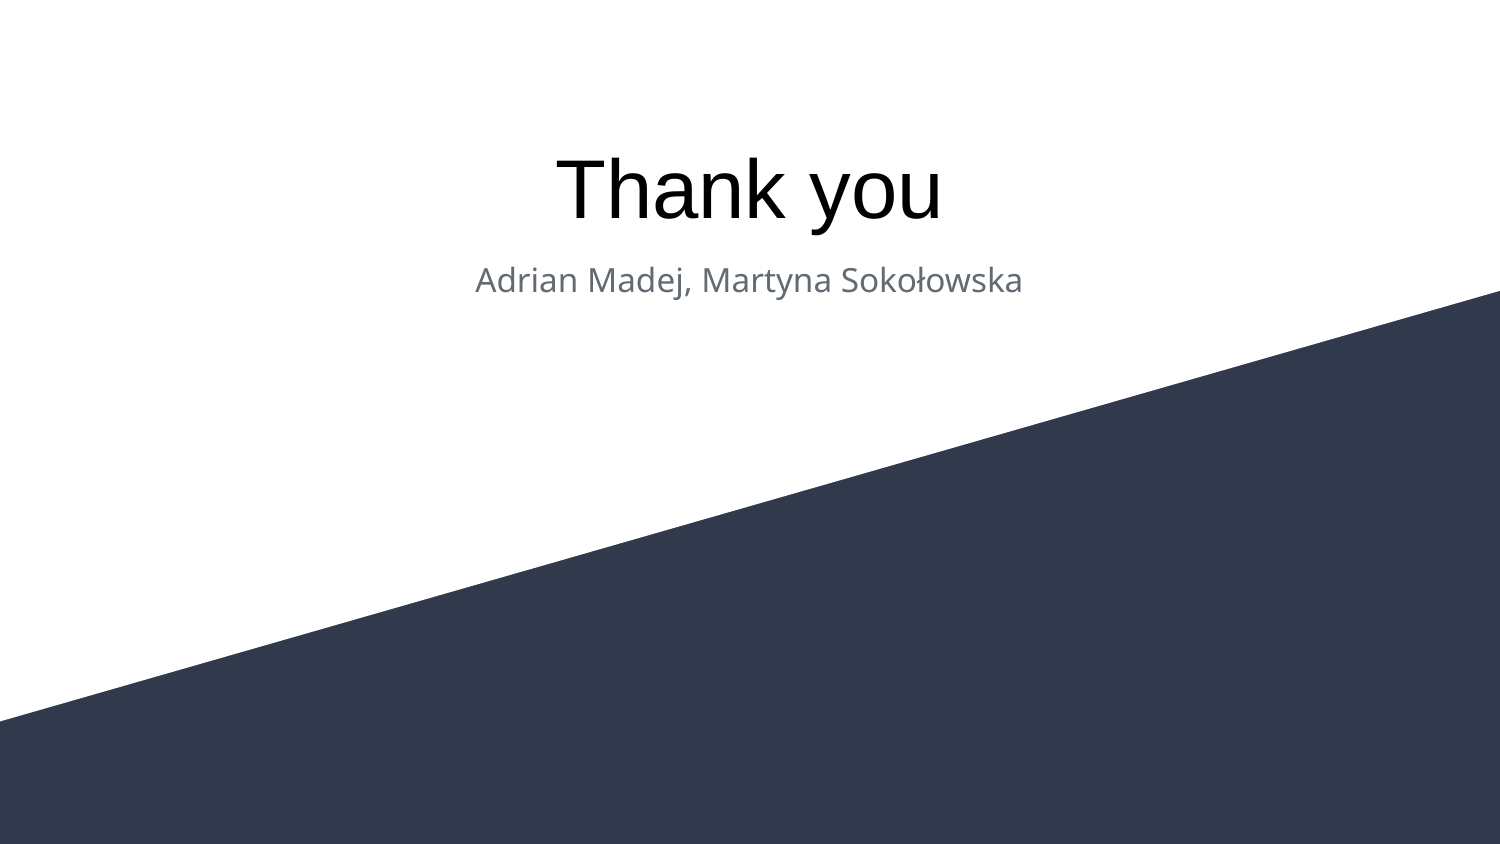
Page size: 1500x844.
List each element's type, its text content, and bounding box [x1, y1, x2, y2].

title Thank you [51, 105, 1449, 316]
subtitle Adrian Madej, Martyna Sokołowska [402, 244, 1098, 366]
